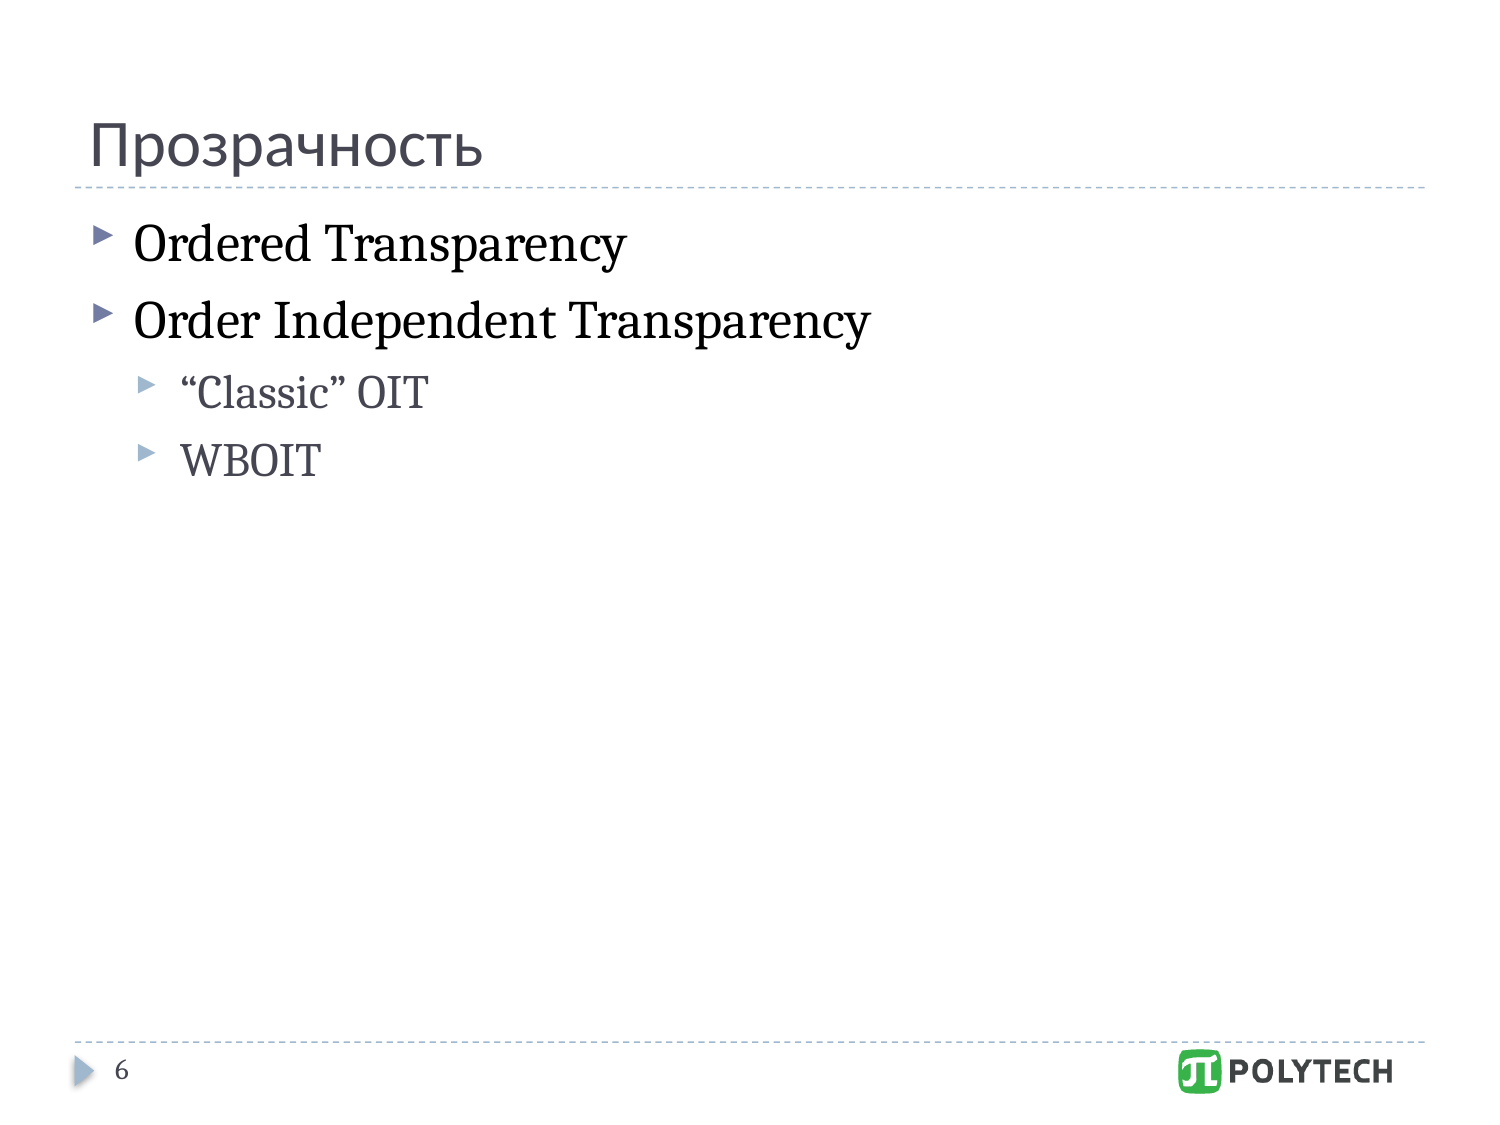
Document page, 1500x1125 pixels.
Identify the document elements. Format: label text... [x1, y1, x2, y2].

slide_number 6 [100, 1042, 426, 1103]
list Ordered Transparency Order Independent Transparency “Classic” OIT WBOIT [75, 200, 1425, 1010]
title Прозрачность [75, 24, 1425, 188]
picture [1166, 1039, 1403, 1103]
